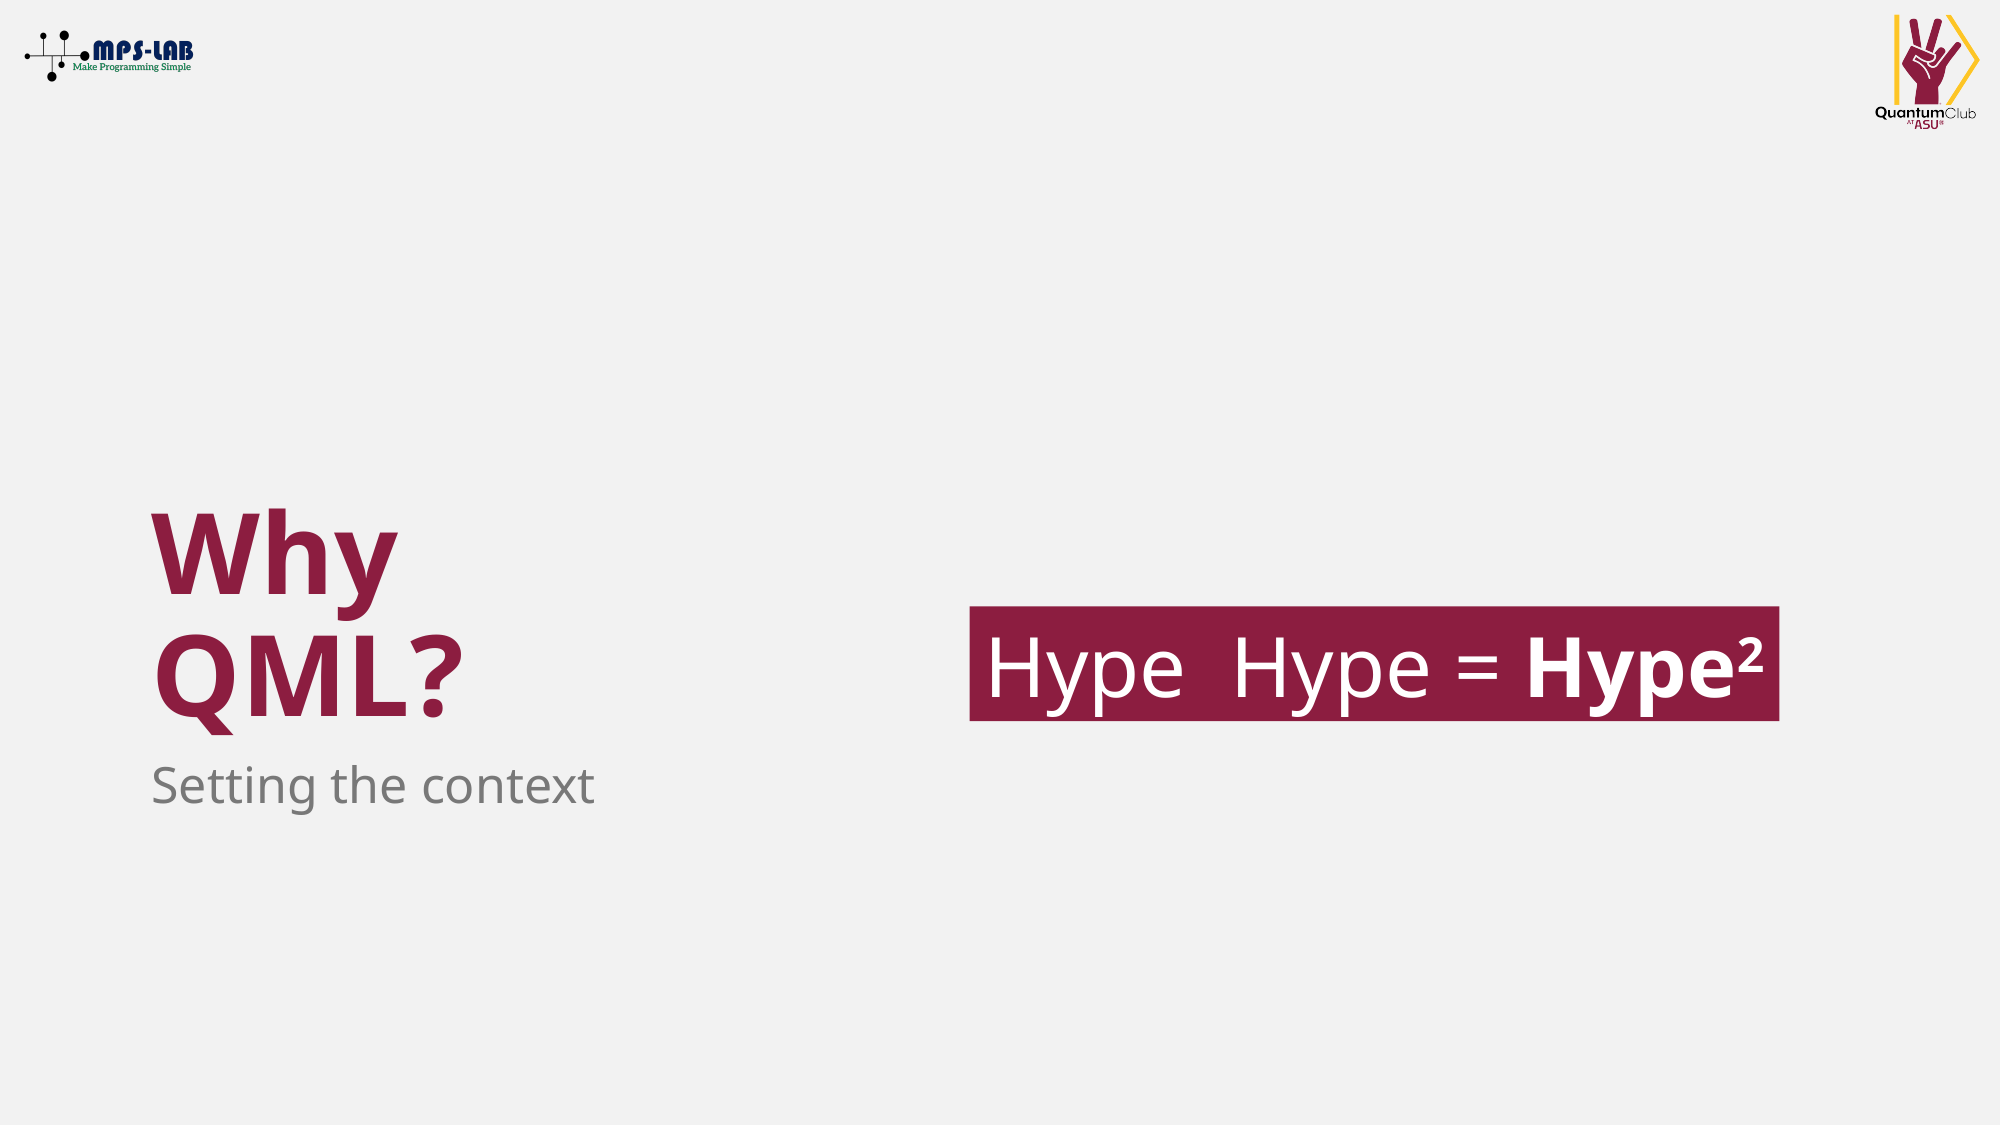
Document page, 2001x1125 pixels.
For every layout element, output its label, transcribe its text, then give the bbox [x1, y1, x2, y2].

list Setting the context [136, 752, 1862, 999]
picture [1851, 0, 2000, 148]
title Why QML? [136, 580, 716, 749]
picture [20, 27, 200, 85]
